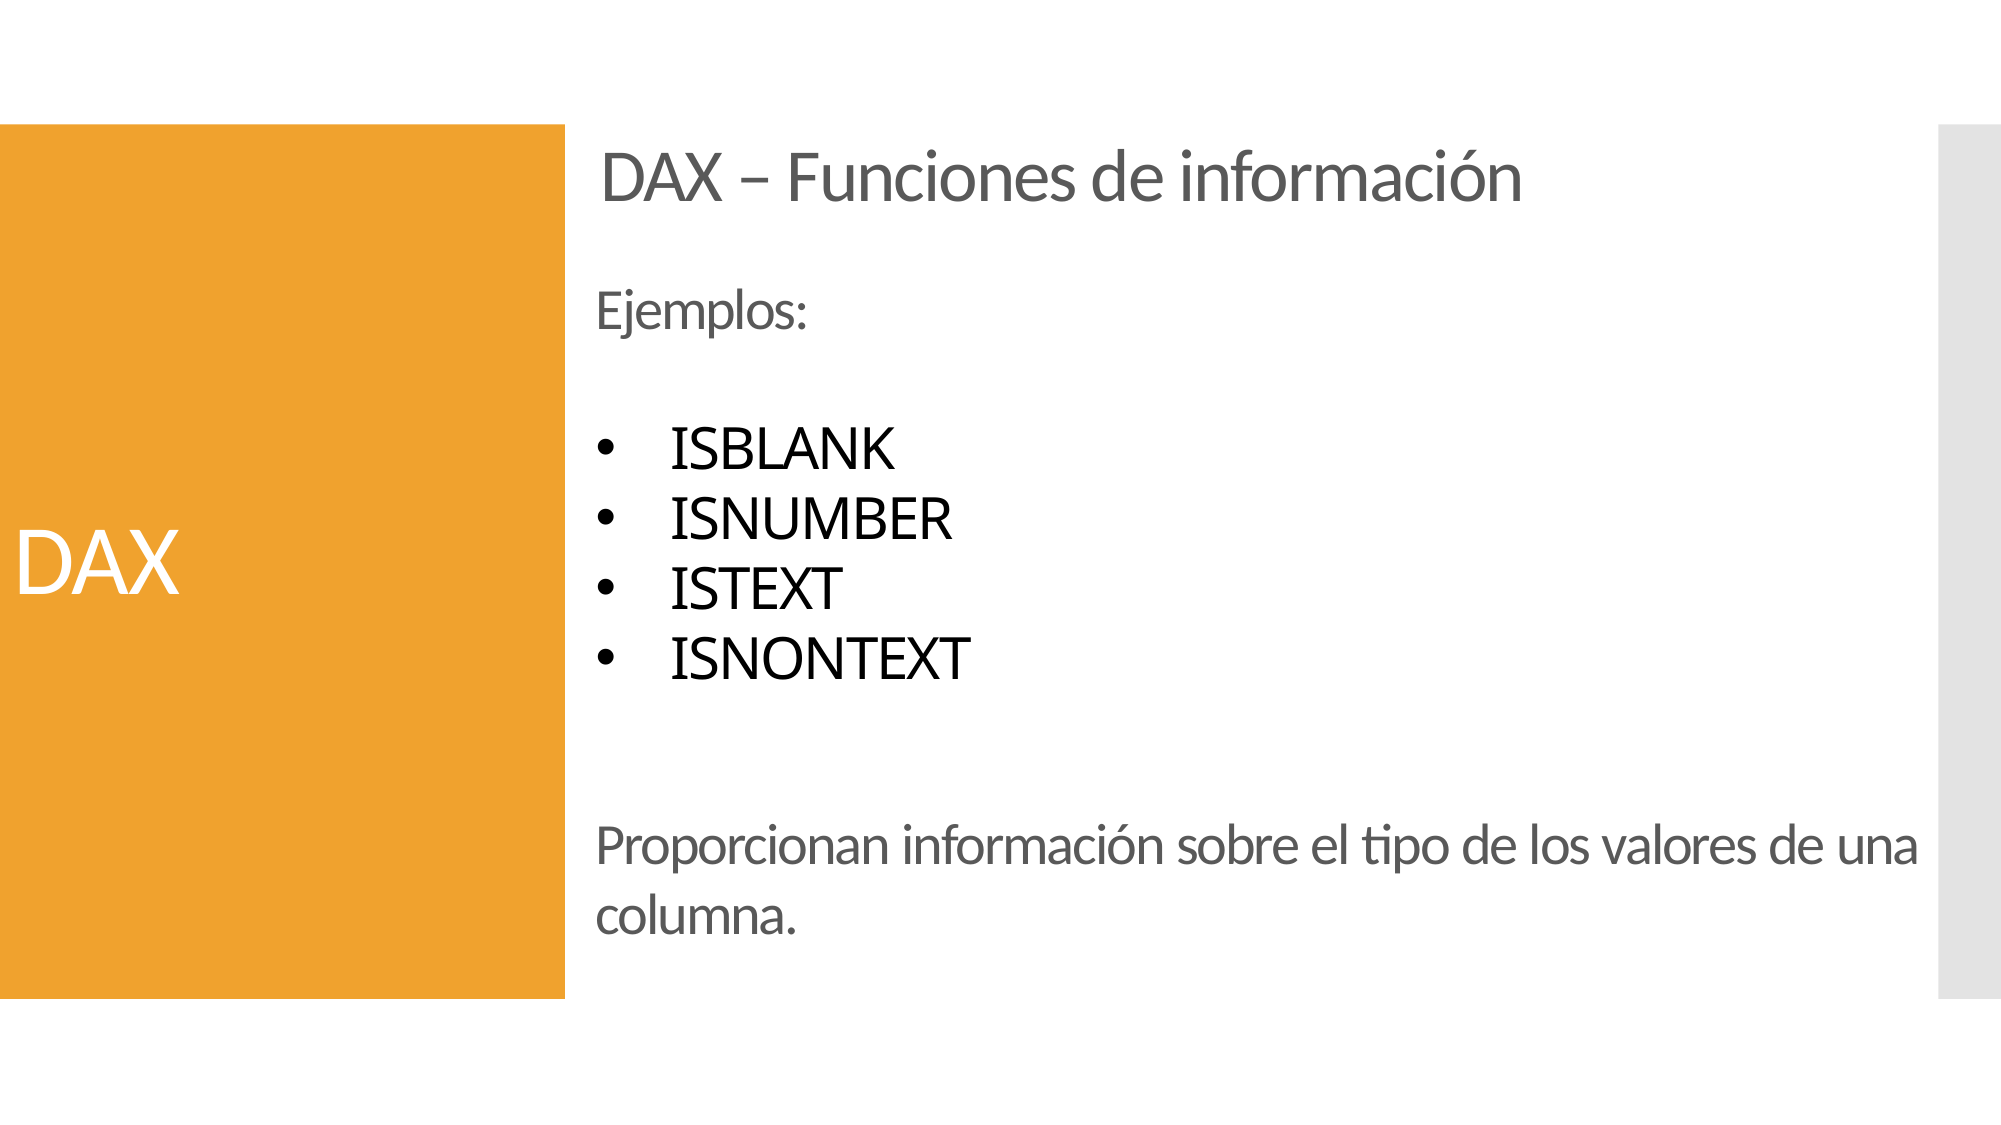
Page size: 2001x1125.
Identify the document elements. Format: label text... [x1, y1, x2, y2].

text_box DAX – Funciones de información [585, 73, 1933, 224]
title DAX [0, 184, 580, 940]
text_box Ejemplos: ISBLANK ISNUMBER ISTEXT ISNONTEXT Proporcionan información sobre el tipo de los valores de una columna. [580, 263, 1934, 1125]
